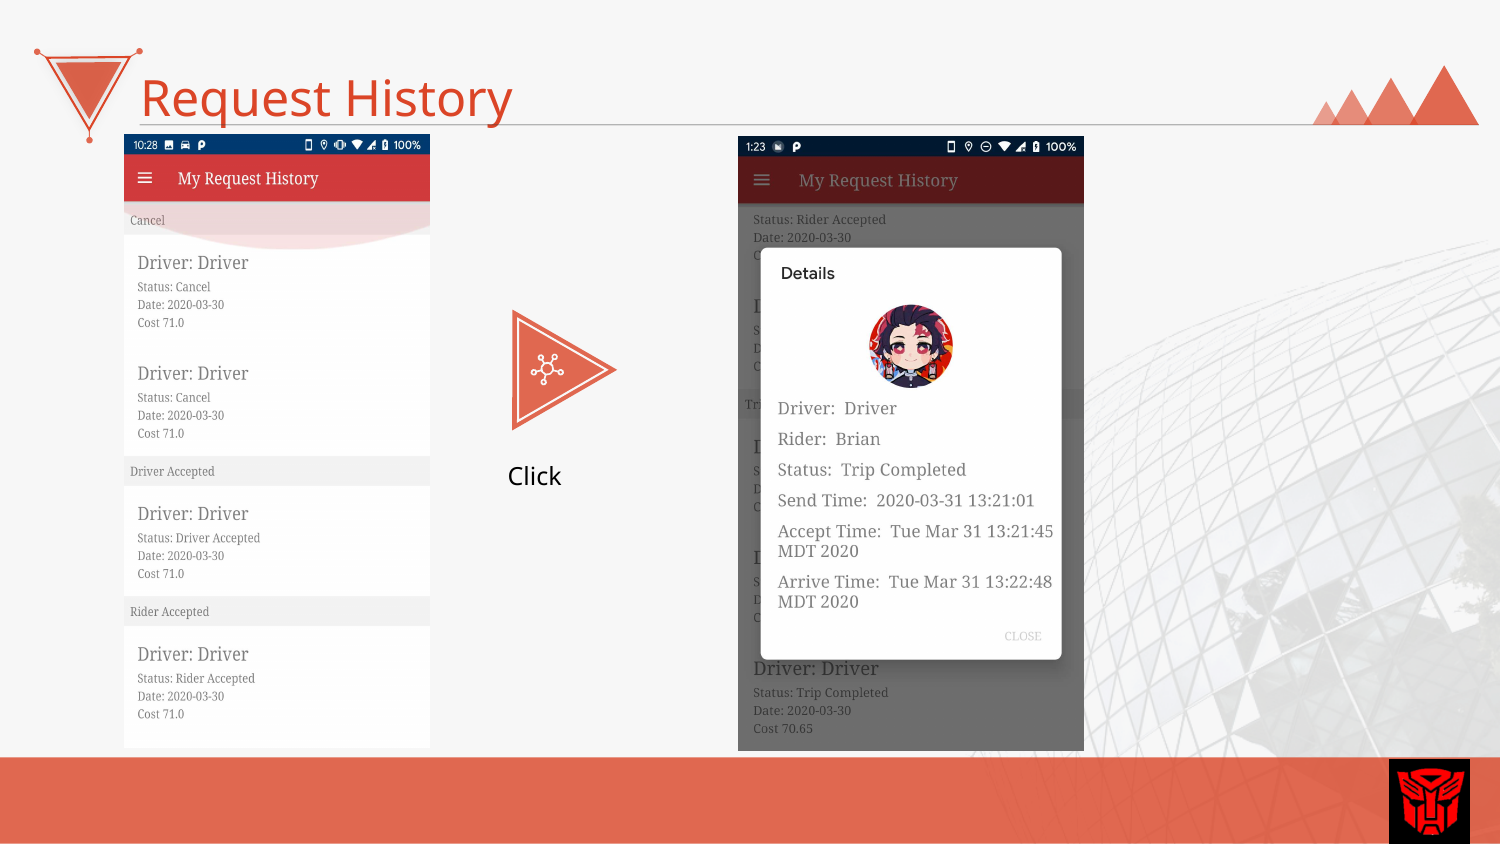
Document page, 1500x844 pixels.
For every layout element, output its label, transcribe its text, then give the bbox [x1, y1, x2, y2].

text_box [46, 26, 156, 121]
text_box [1368, 75, 1419, 124]
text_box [477, 302, 600, 408]
picture [738, 136, 1084, 751]
text_box Request History [125, 58, 528, 134]
text_box Click [492, 438, 716, 498]
text_box [0, 756, 1500, 844]
text_box [1336, 87, 1373, 124]
text_box [1311, 99, 1341, 124]
picture [1389, 759, 1470, 844]
text_box [1414, 63, 1481, 126]
picture [124, 134, 430, 748]
